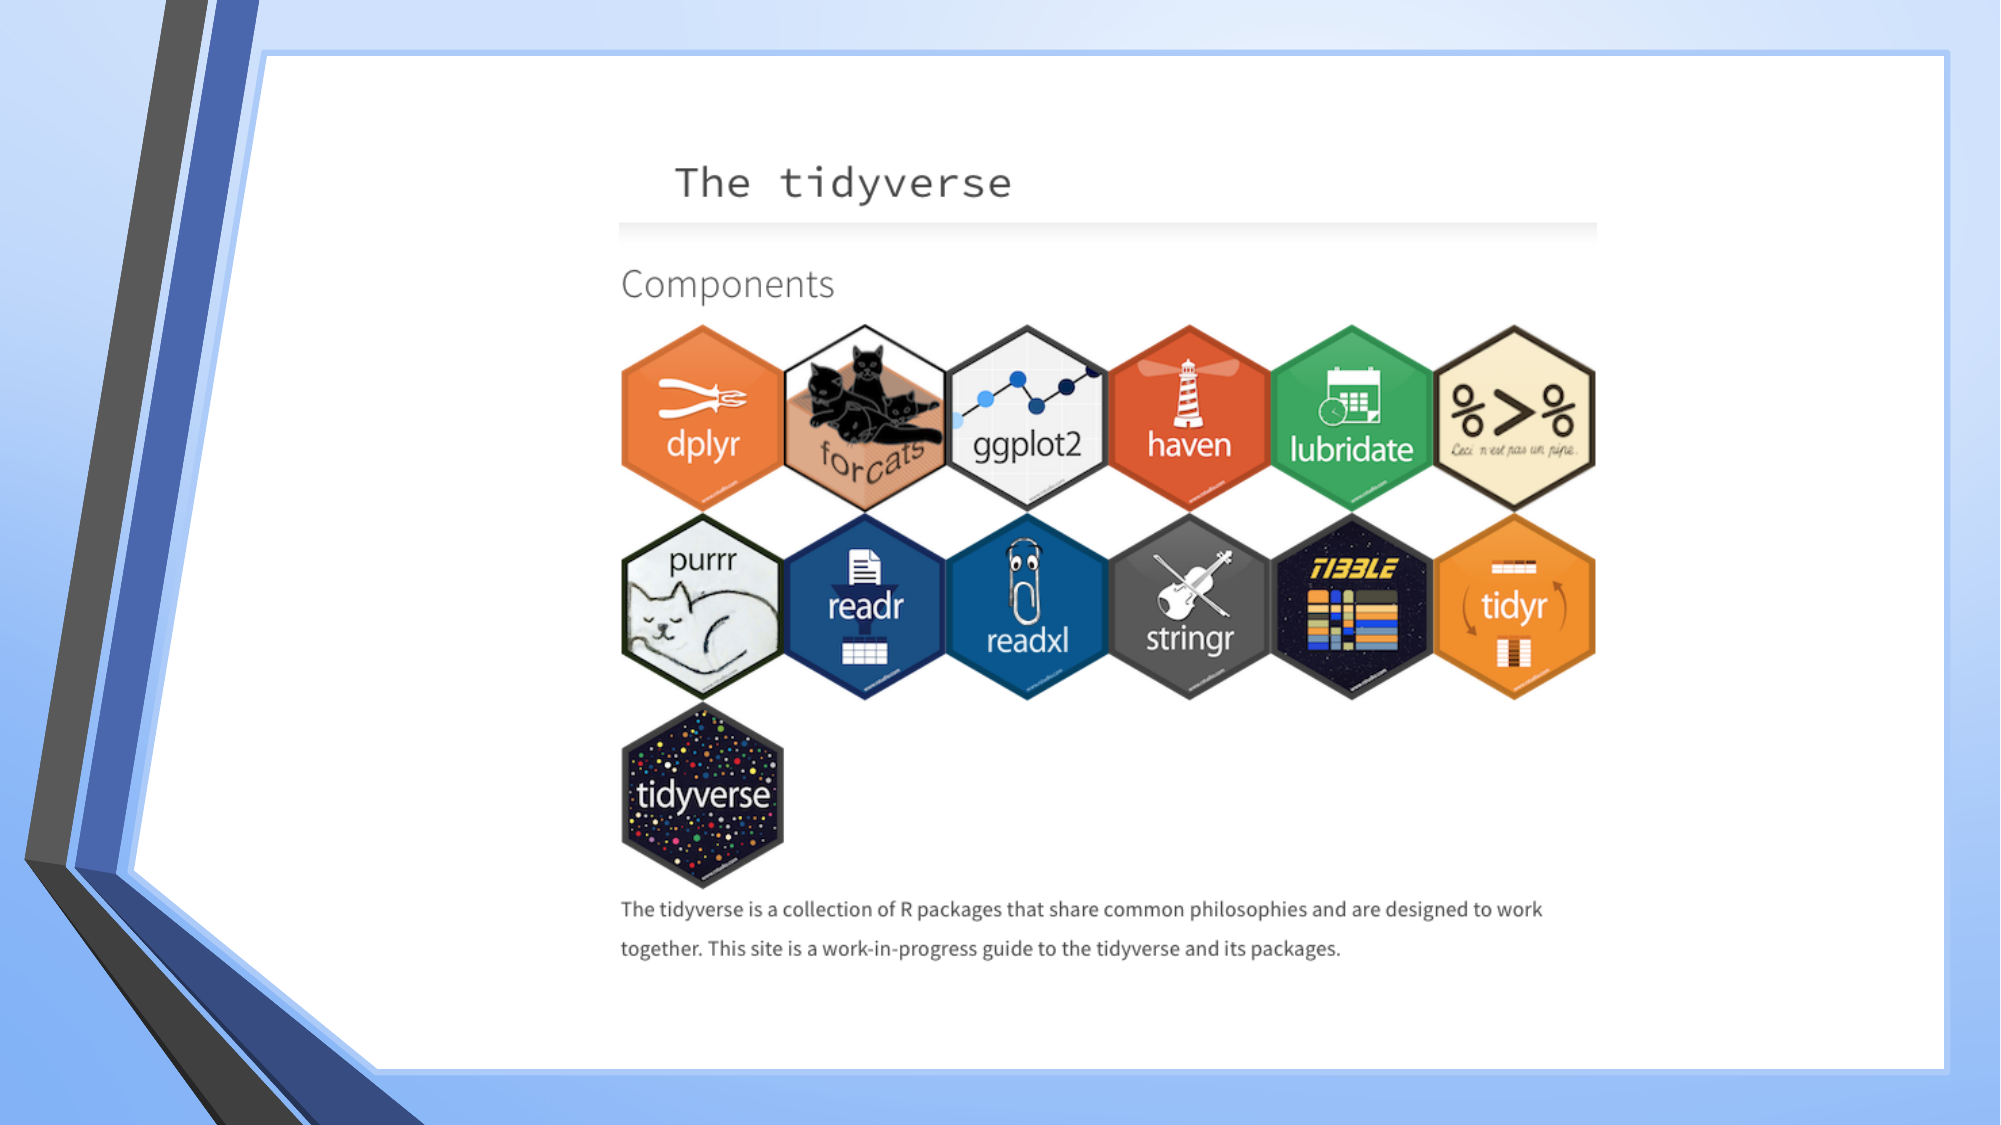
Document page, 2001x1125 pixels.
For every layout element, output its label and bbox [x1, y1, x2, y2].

text_box [425, 51, 1949, 1074]
text_box [24, 0, 425, 1125]
list [619, 159, 1597, 964]
